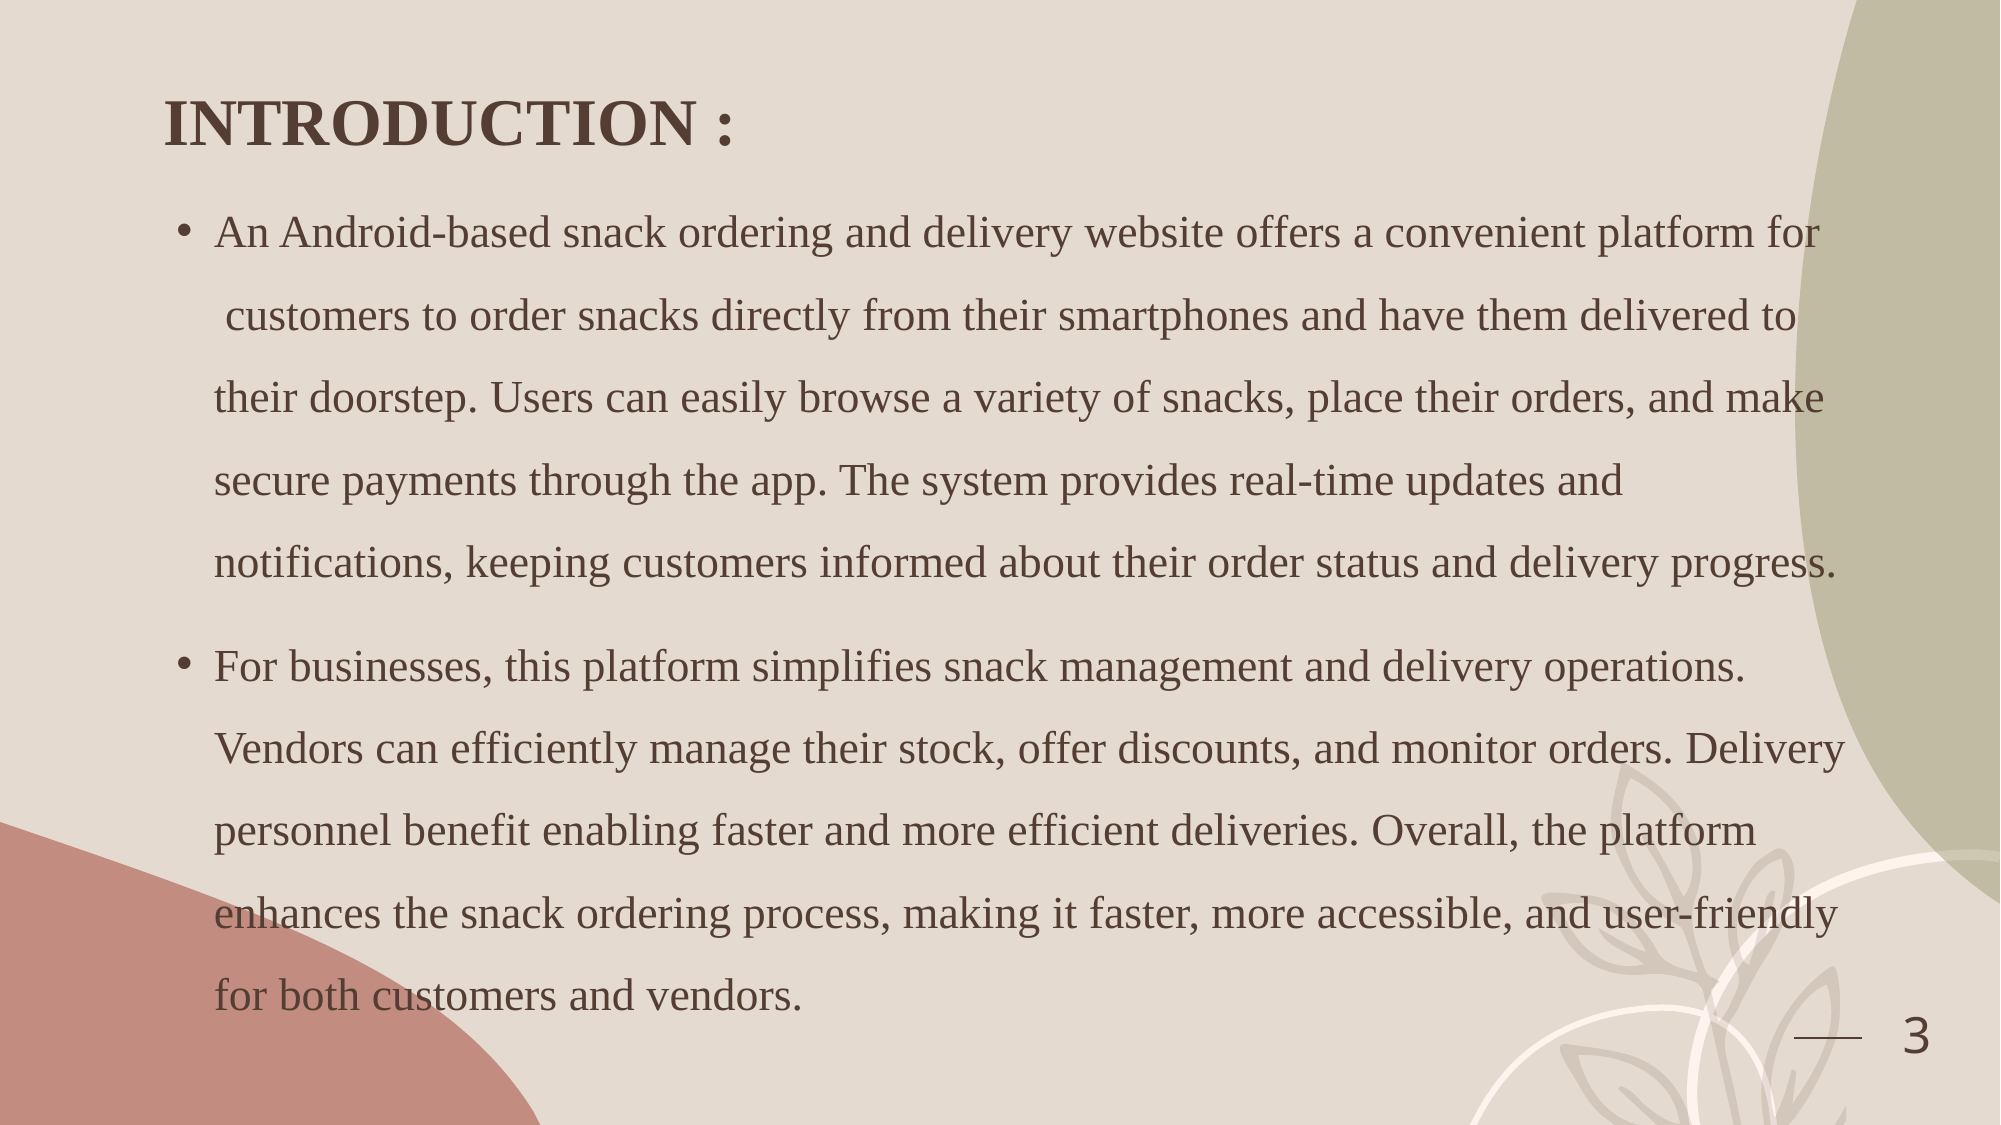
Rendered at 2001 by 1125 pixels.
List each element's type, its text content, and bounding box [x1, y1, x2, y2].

title INTRODUCTION : [148, 17, 1385, 168]
list An Android-based snack ordering and delivery website offers a convenient platform for customers to order snacks directly from their smartphones and have them delivered to their doorstep. Users can easily browse a variety of snacks, place their orders, and make secure payments through the app. The system provides real-time updates and notifications, keeping customers informed about their order status and delivery progress. For businesses, this platform simplifies snack management and delivery operations. Vendors can efficiently manage their stock, offer discounts, and monitor orders. Delivery personnel benefit enabling faster and more efficient deliveries. Overall, the platform enhances the snack ordering process, making it faster, more accessible, and user-friendly for both customers and vendors. [161, 167, 1864, 996]
slide_number 3 [1862, 964, 1971, 1112]
